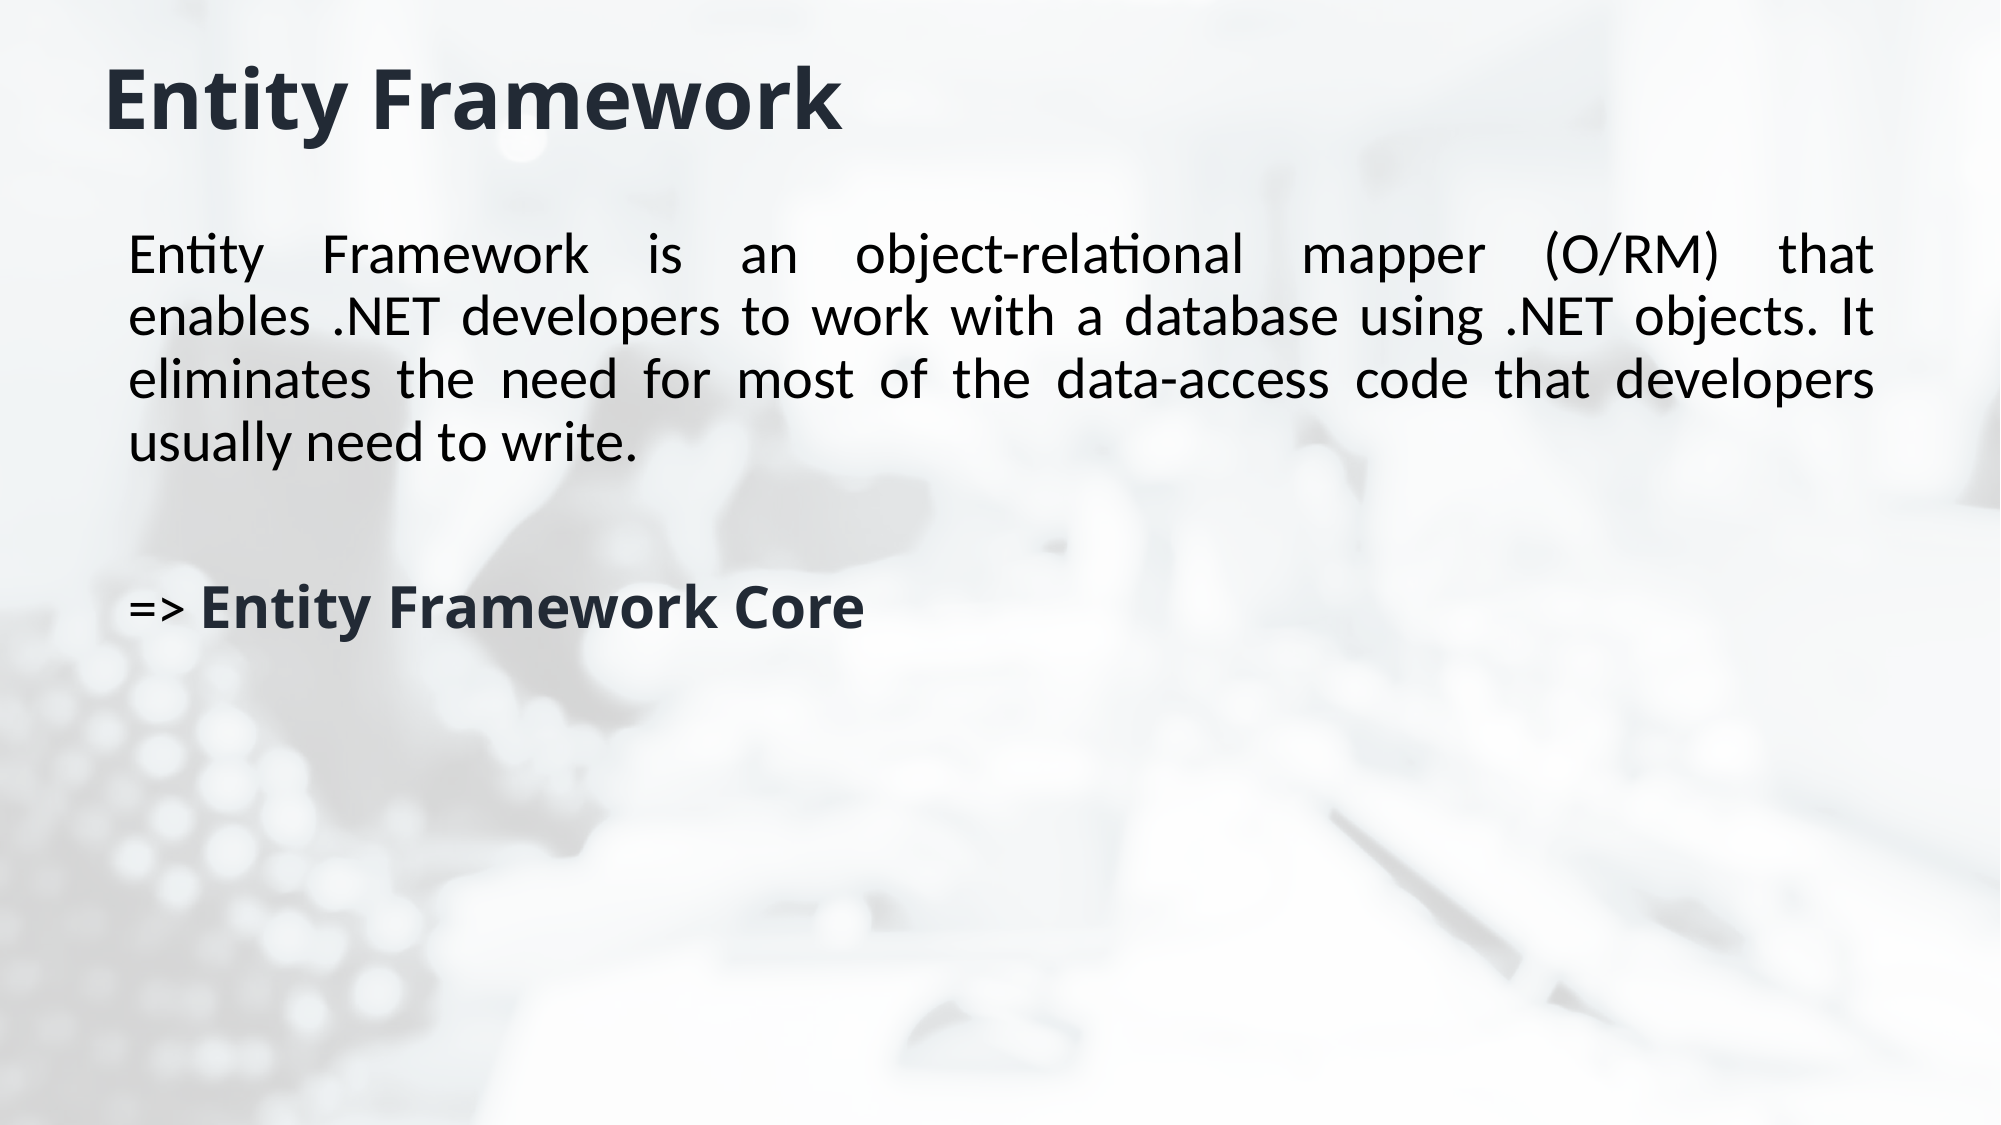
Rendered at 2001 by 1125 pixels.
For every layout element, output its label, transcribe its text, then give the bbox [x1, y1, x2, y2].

text_box Entity Framework is an object-relational mapper (O/RM) that enables .NET developers to work with a database using .NET objects. It eliminates the need for most of the data-access code that developers usually need to write. => Entity Framework Core [109, 215, 1892, 1054]
text_box Entity Framework [87, 52, 896, 162]
